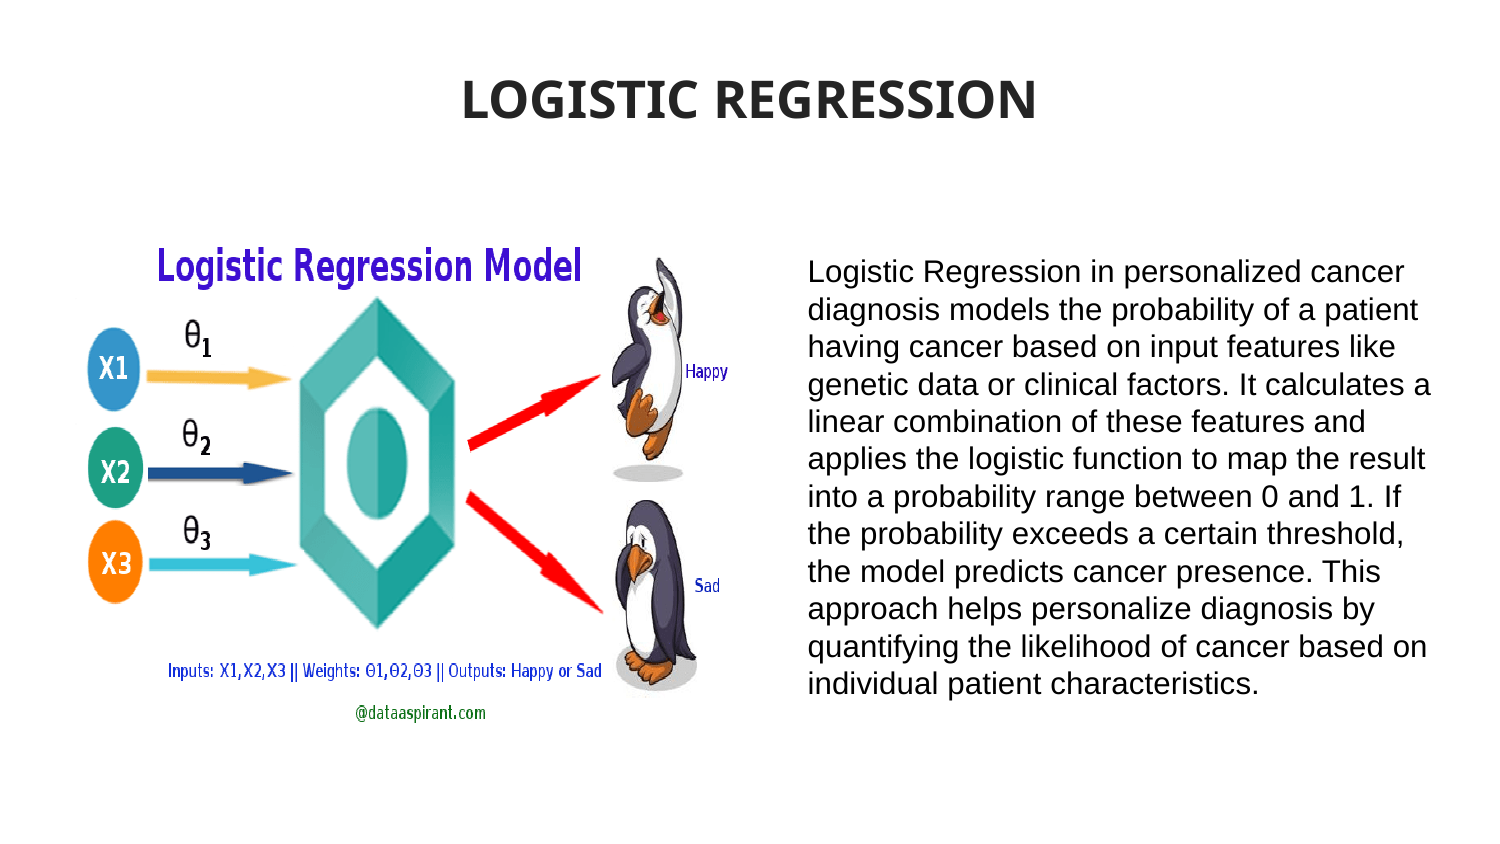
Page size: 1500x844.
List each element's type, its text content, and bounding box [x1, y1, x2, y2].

title LOGISTIC REGRESSION [75, 67, 1425, 129]
picture [74, 227, 732, 735]
list Logistic Regression in personalized cancer diagnosis models the probability of a patient having cancer based on input features like genetic data or clinical factors. It calculates a linear combination of these features and applies the logistic function to map the result into a probability range between 0 and 1. If the probability exceeds a certain threshold, the model predicts cancer presence. This approach helps personalize diagnosis by quantifying the likelihood of cancer based on individual patient characteristics. [792, 173, 1449, 735]
